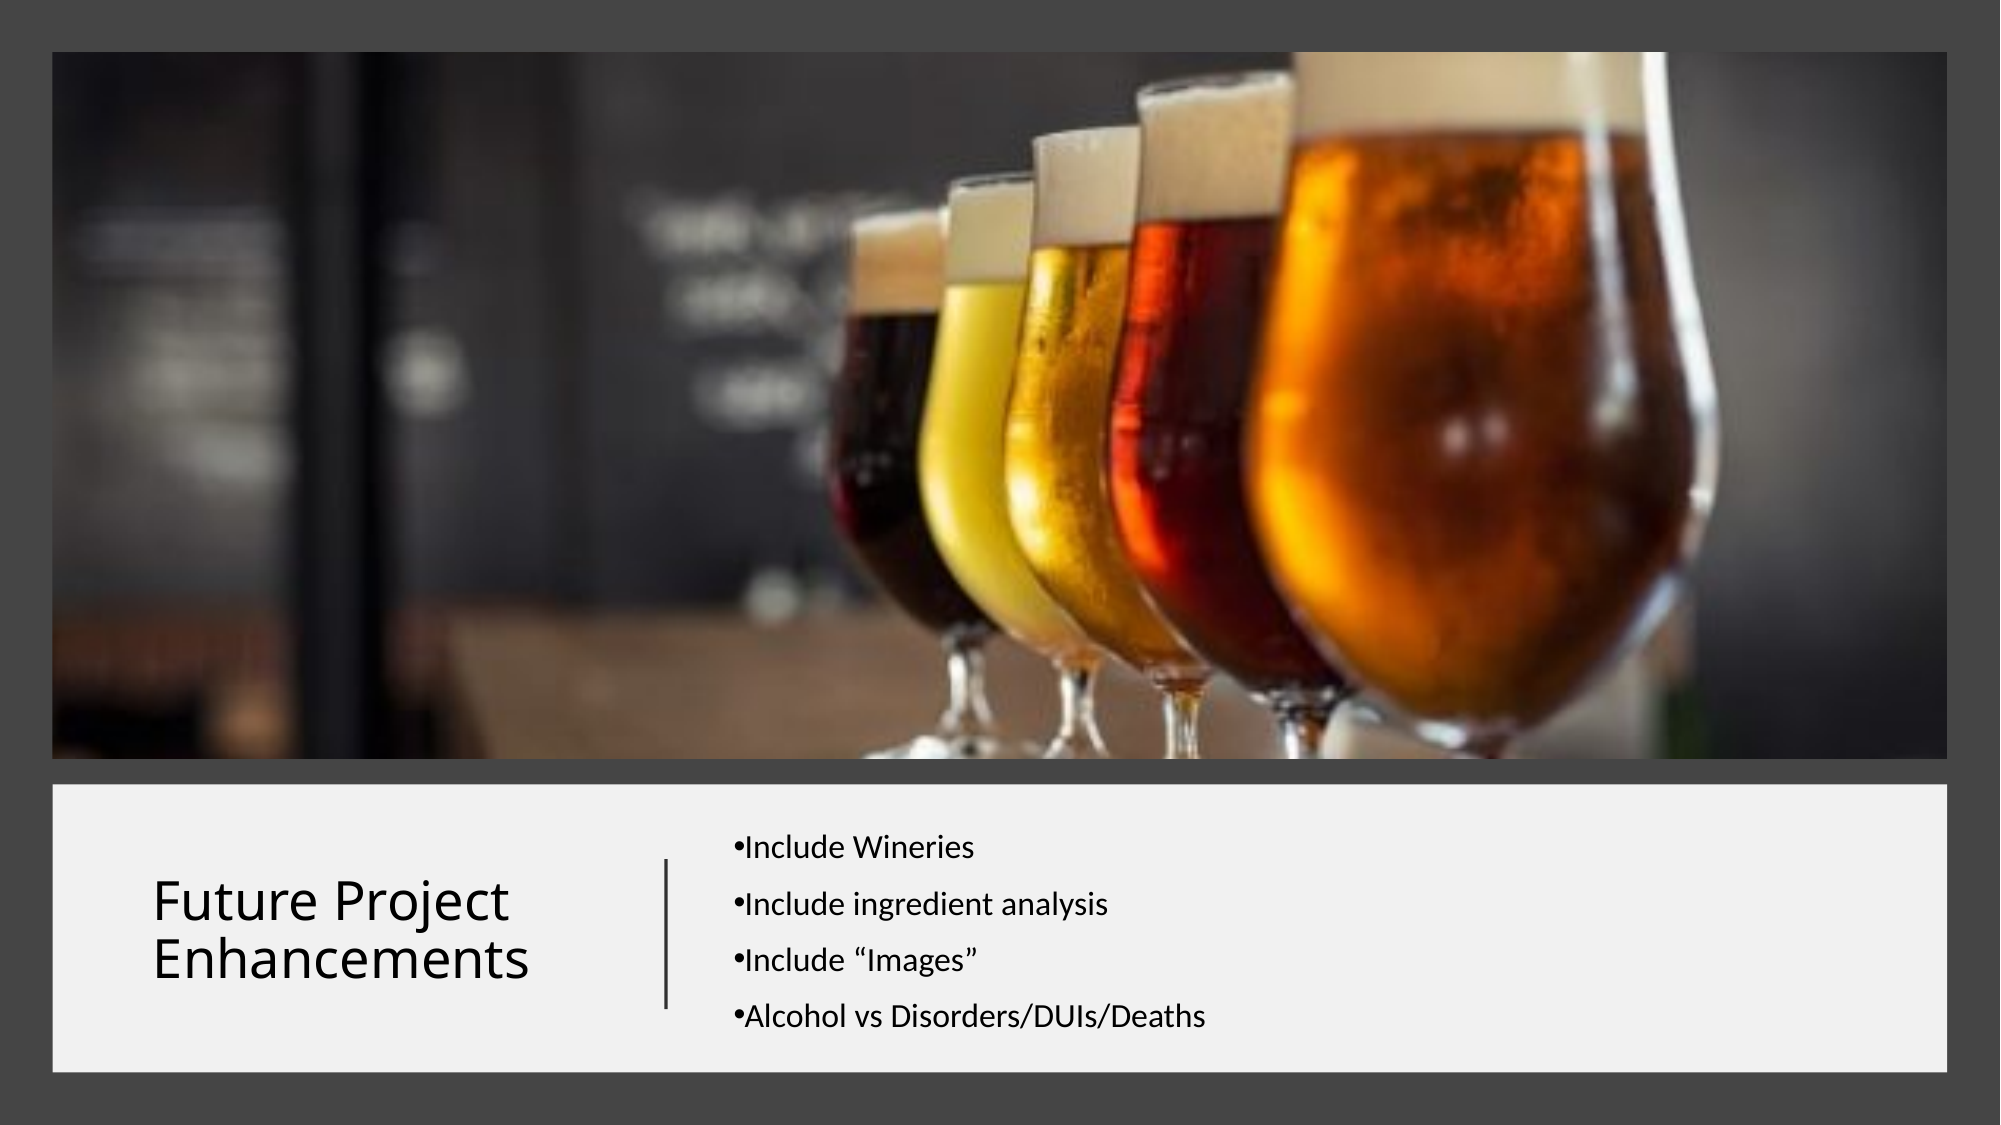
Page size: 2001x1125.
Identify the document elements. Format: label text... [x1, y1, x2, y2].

picture [52, 52, 1947, 759]
title Future Project Enhancements [138, 821, 612, 1043]
list Include Wineries Include ingredient analysis Include “Images” Alcohol vs Disorders/DUIs/Deaths [718, 821, 1863, 1043]
text_box [52, 783, 1948, 1073]
text_box [0, 0, 2000, 1125]
